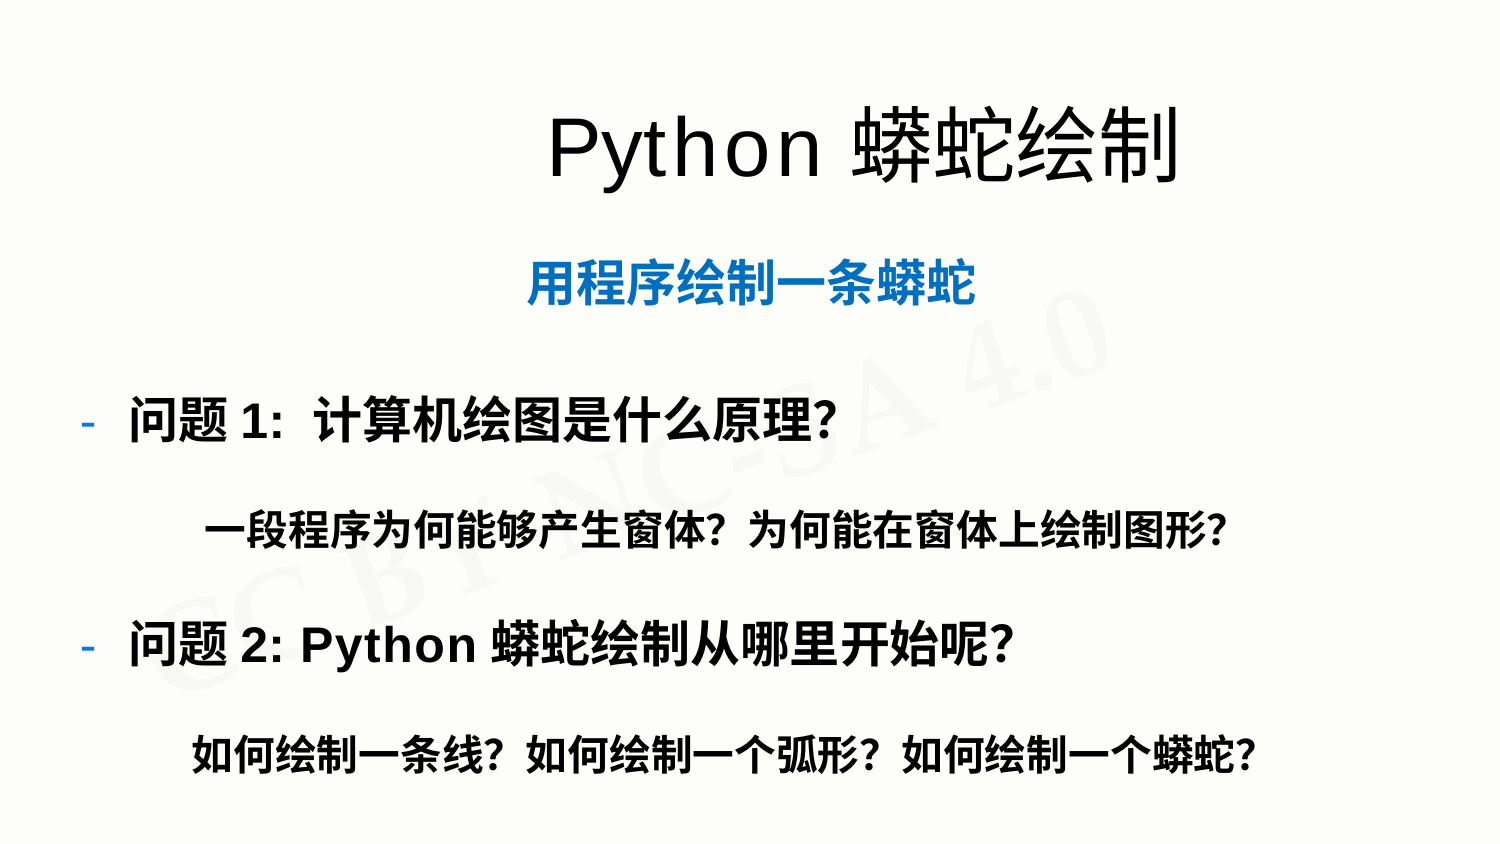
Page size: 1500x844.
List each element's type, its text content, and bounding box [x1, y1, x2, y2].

text_box 用程序绘制一条蟒蛇 - 问题1: 计算机绘图是什么原理？ 一段程序为何能够产生窗体？为何能在窗体上绘制图形？ - 问题2: Python蟒蛇绘制从哪里开始呢？ 如何绘制一条线？如何绘制一个弧形？如何绘制一个蟒蛇？ [77, 250, 1279, 779]
title Python蟒蛇绘制 [268, 93, 1231, 235]
